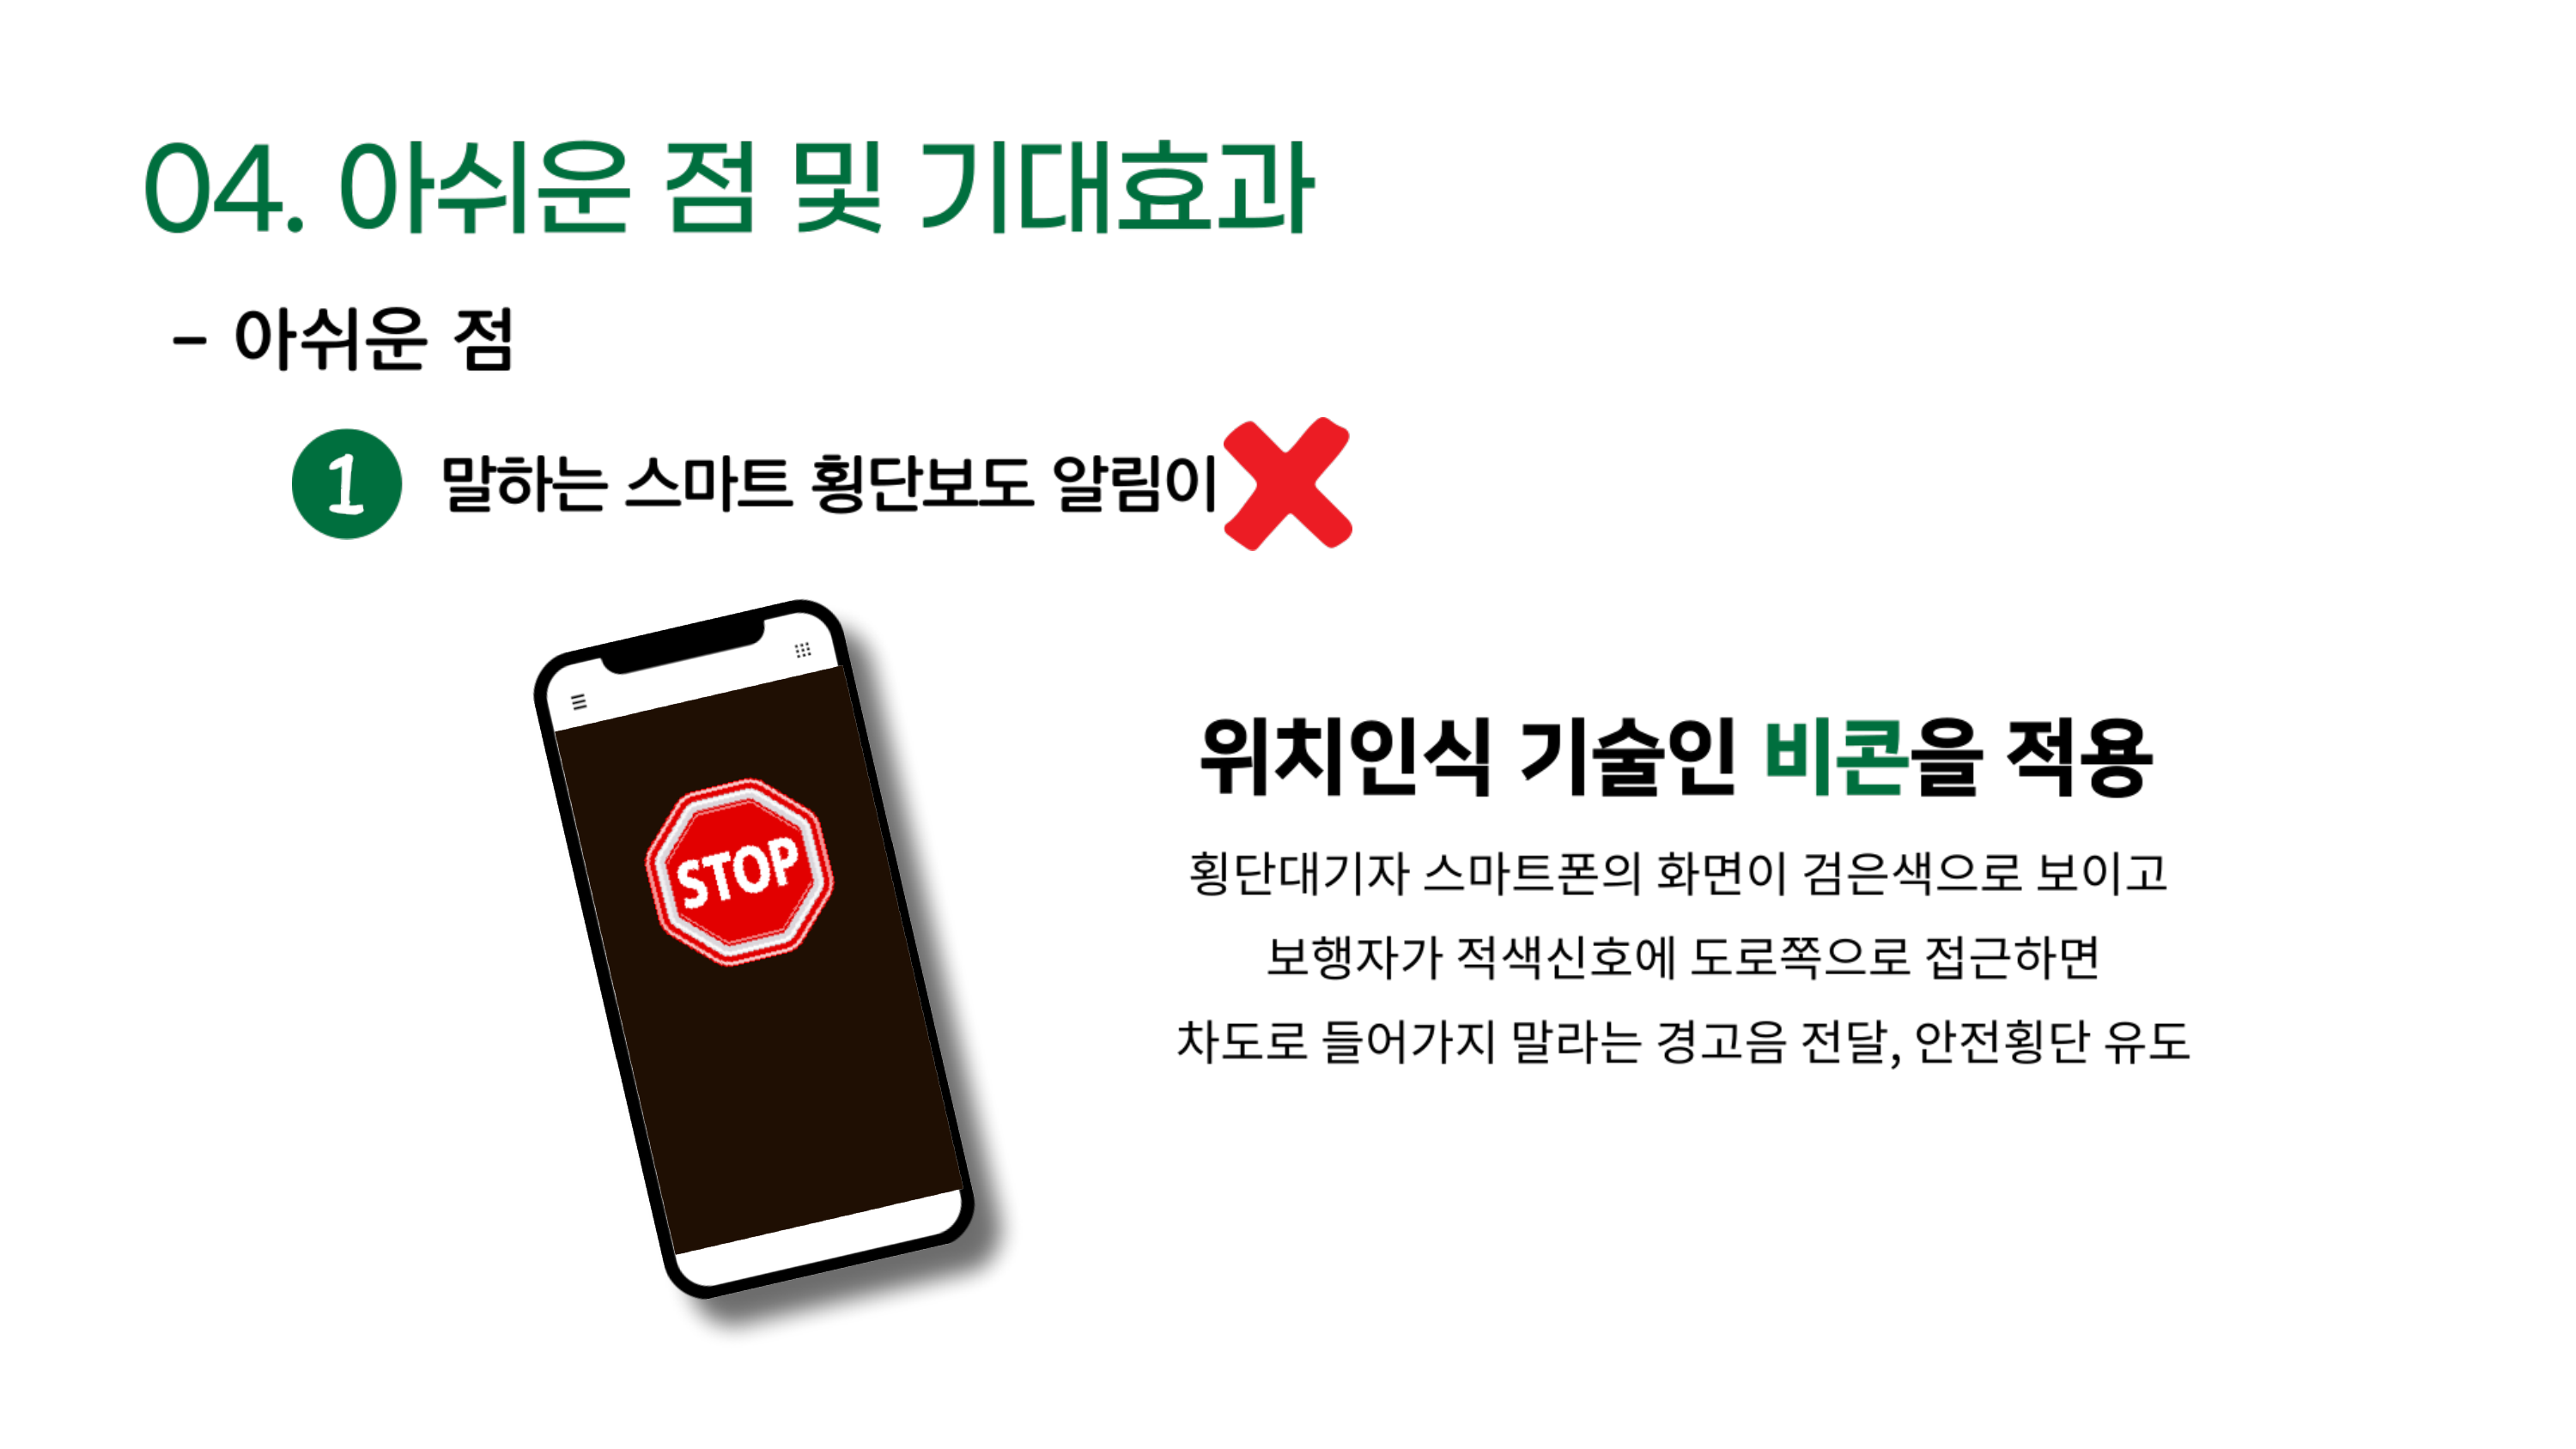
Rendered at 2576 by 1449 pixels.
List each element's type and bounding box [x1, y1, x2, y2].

picture [124, 106, 2230, 1449]
text_box [610, 691, 907, 1228]
text_box [1224, 417, 1352, 551]
text_box [291, 427, 309, 540]
text_box [594, 616, 914, 1280]
text_box [648, 782, 829, 963]
